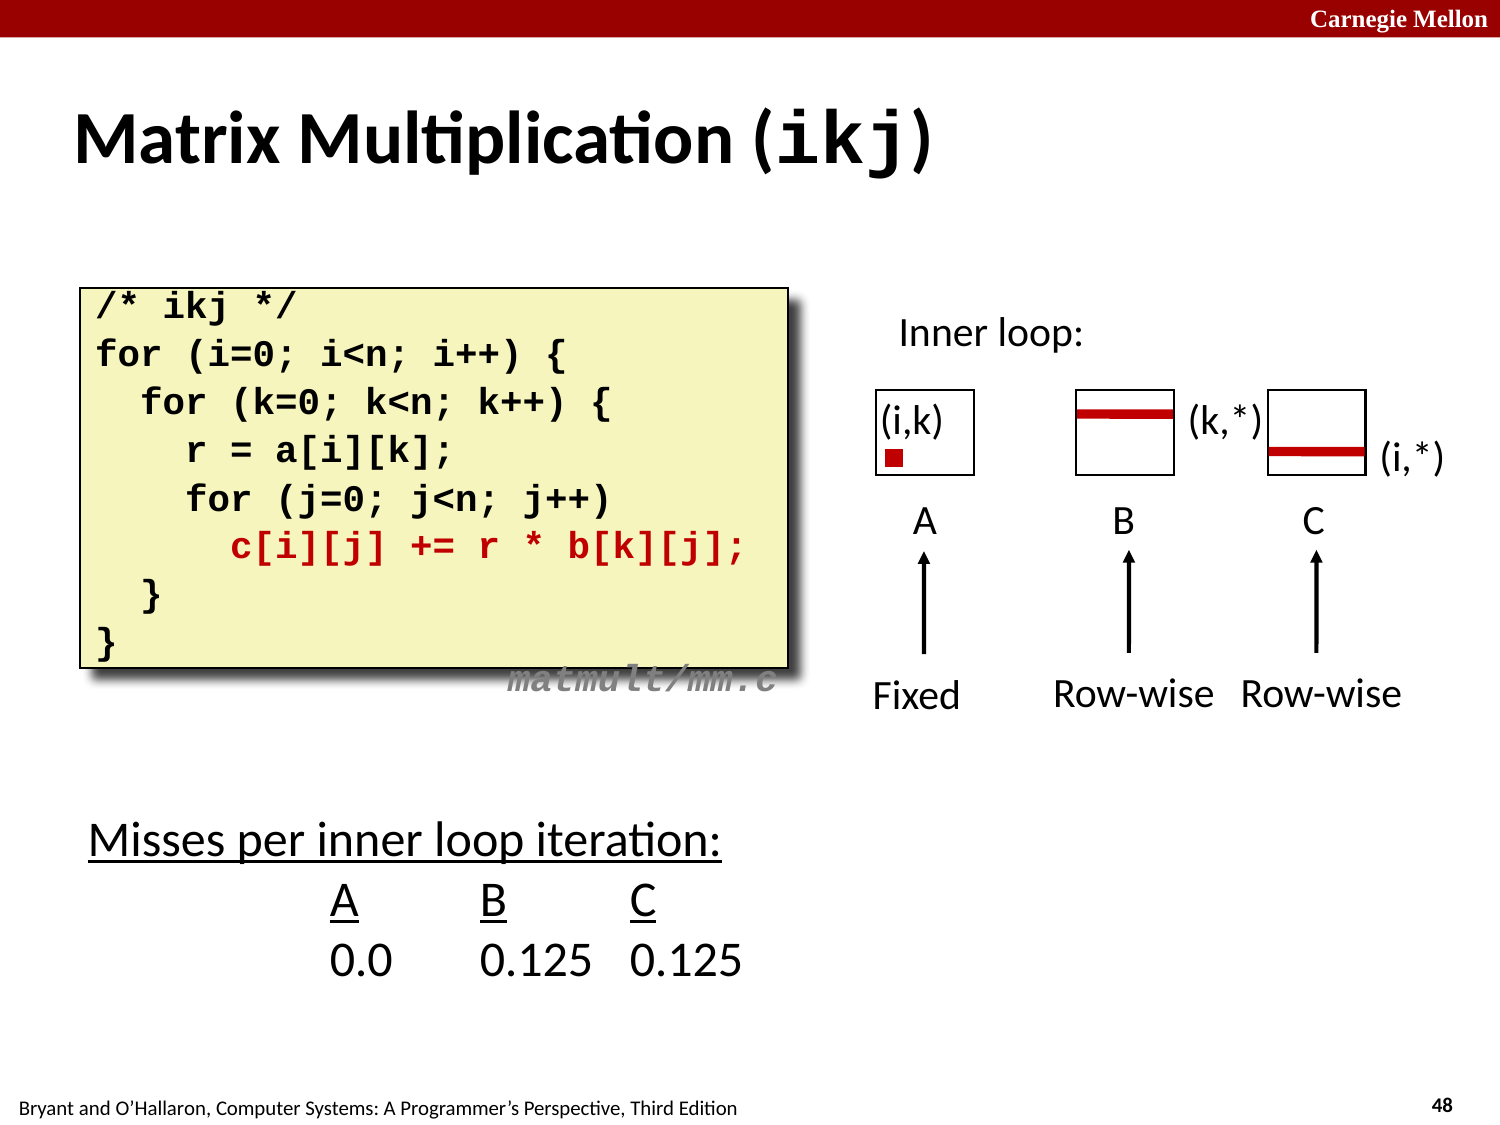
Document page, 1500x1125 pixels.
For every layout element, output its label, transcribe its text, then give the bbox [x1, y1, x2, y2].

text_box [1122, 549, 1136, 653]
text_box [917, 551, 931, 655]
text_box Row-wise [1225, 658, 1418, 724]
text_box matmult/mm.c [493, 649, 793, 708]
text_box [1310, 549, 1323, 653]
text_box B [1097, 485, 1151, 550]
text_box [1267, 390, 1366, 476]
title Matrix Multiplication (ikj) [58, 71, 1305, 197]
text_box [1075, 390, 1174, 476]
text_box Row-wise [1038, 658, 1225, 724]
text_box [889, 453, 898, 462]
text_box A [898, 485, 953, 550]
text_box (i,k) [864, 385, 960, 450]
text_box Inner loop: [883, 297, 1100, 363]
text_box [875, 390, 974, 476]
text_box C [1287, 485, 1340, 550]
text_box /* ikj */ for (i=0; i<n; i++) { for (k=0; k<n; k++) { r = a[i][k]; for (j=0; j<n; j++) c[i][j] += r * b[k][j]; } } [80, 288, 789, 669]
text_box Fixed [857, 660, 977, 725]
text_box Misses per inner loop iteration: A B C 0.0 0.125 0.125 [72, 798, 925, 1000]
text_box (i,*) [1364, 422, 1461, 488]
text_box (k,*) [1172, 385, 1279, 450]
